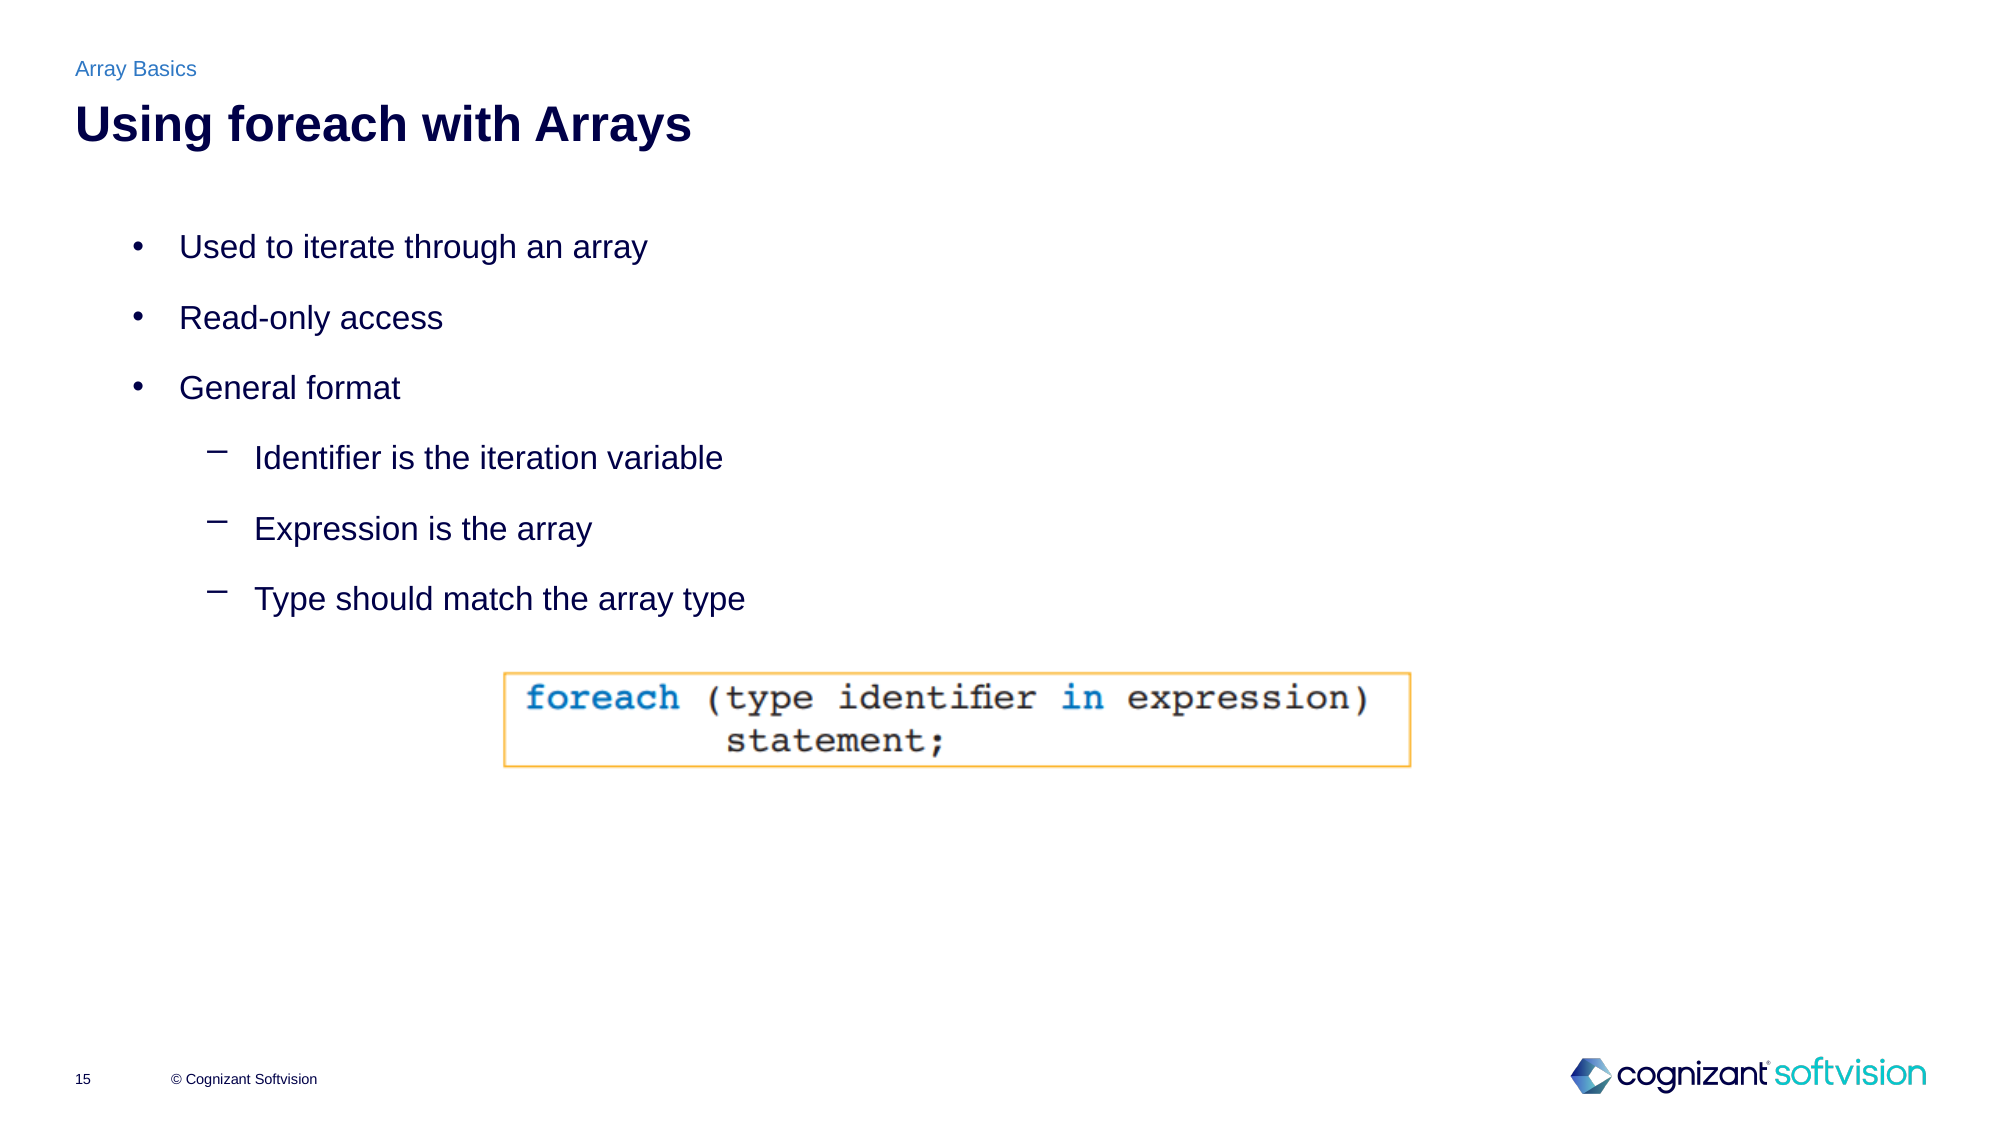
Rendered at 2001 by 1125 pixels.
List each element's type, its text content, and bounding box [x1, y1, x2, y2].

picture [490, 658, 1432, 788]
picture [1553, 1041, 1943, 1111]
footer © Cognizant Softvision [171, 1056, 368, 1088]
title Using foreach with Arrays [75, 93, 1848, 142]
slide_number 15 [75, 1056, 133, 1088]
text_box Array Basics [75, 54, 1850, 93]
list Used to iterate through an array Read-only access General format Identifier is the iteration variable Expression is the array Type should match the array type [75, 205, 1848, 894]
